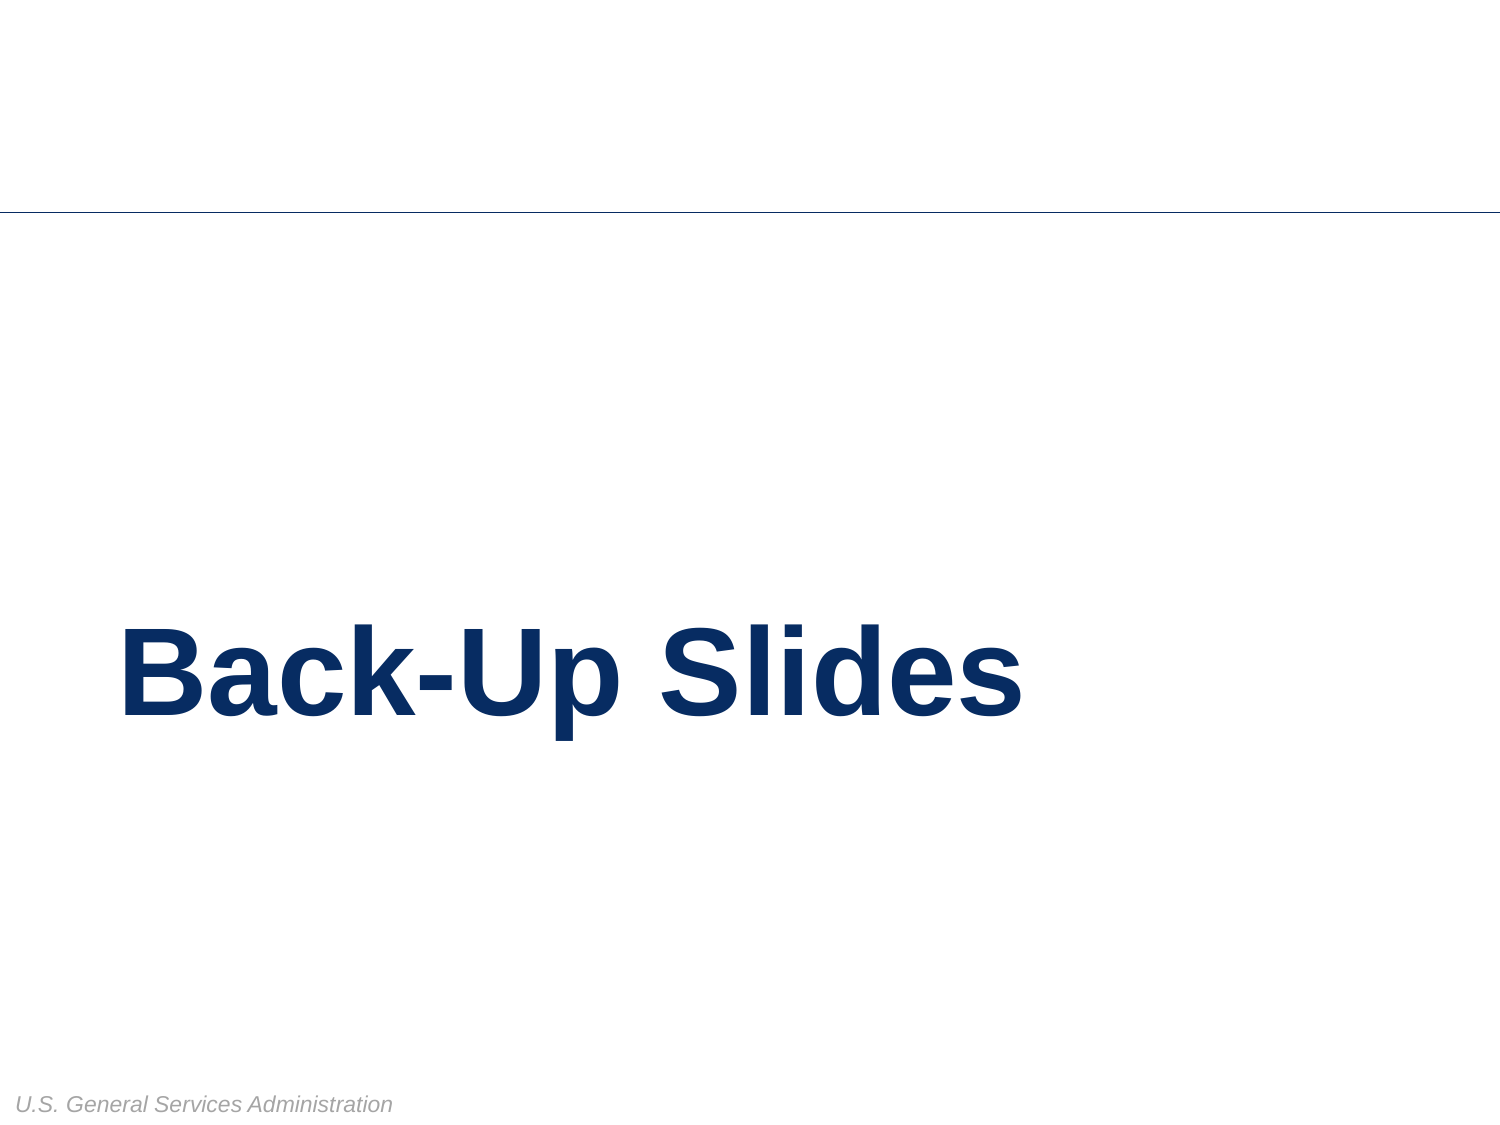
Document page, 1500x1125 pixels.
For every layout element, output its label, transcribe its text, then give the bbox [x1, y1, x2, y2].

title Back-Up Slides [102, 280, 1397, 749]
